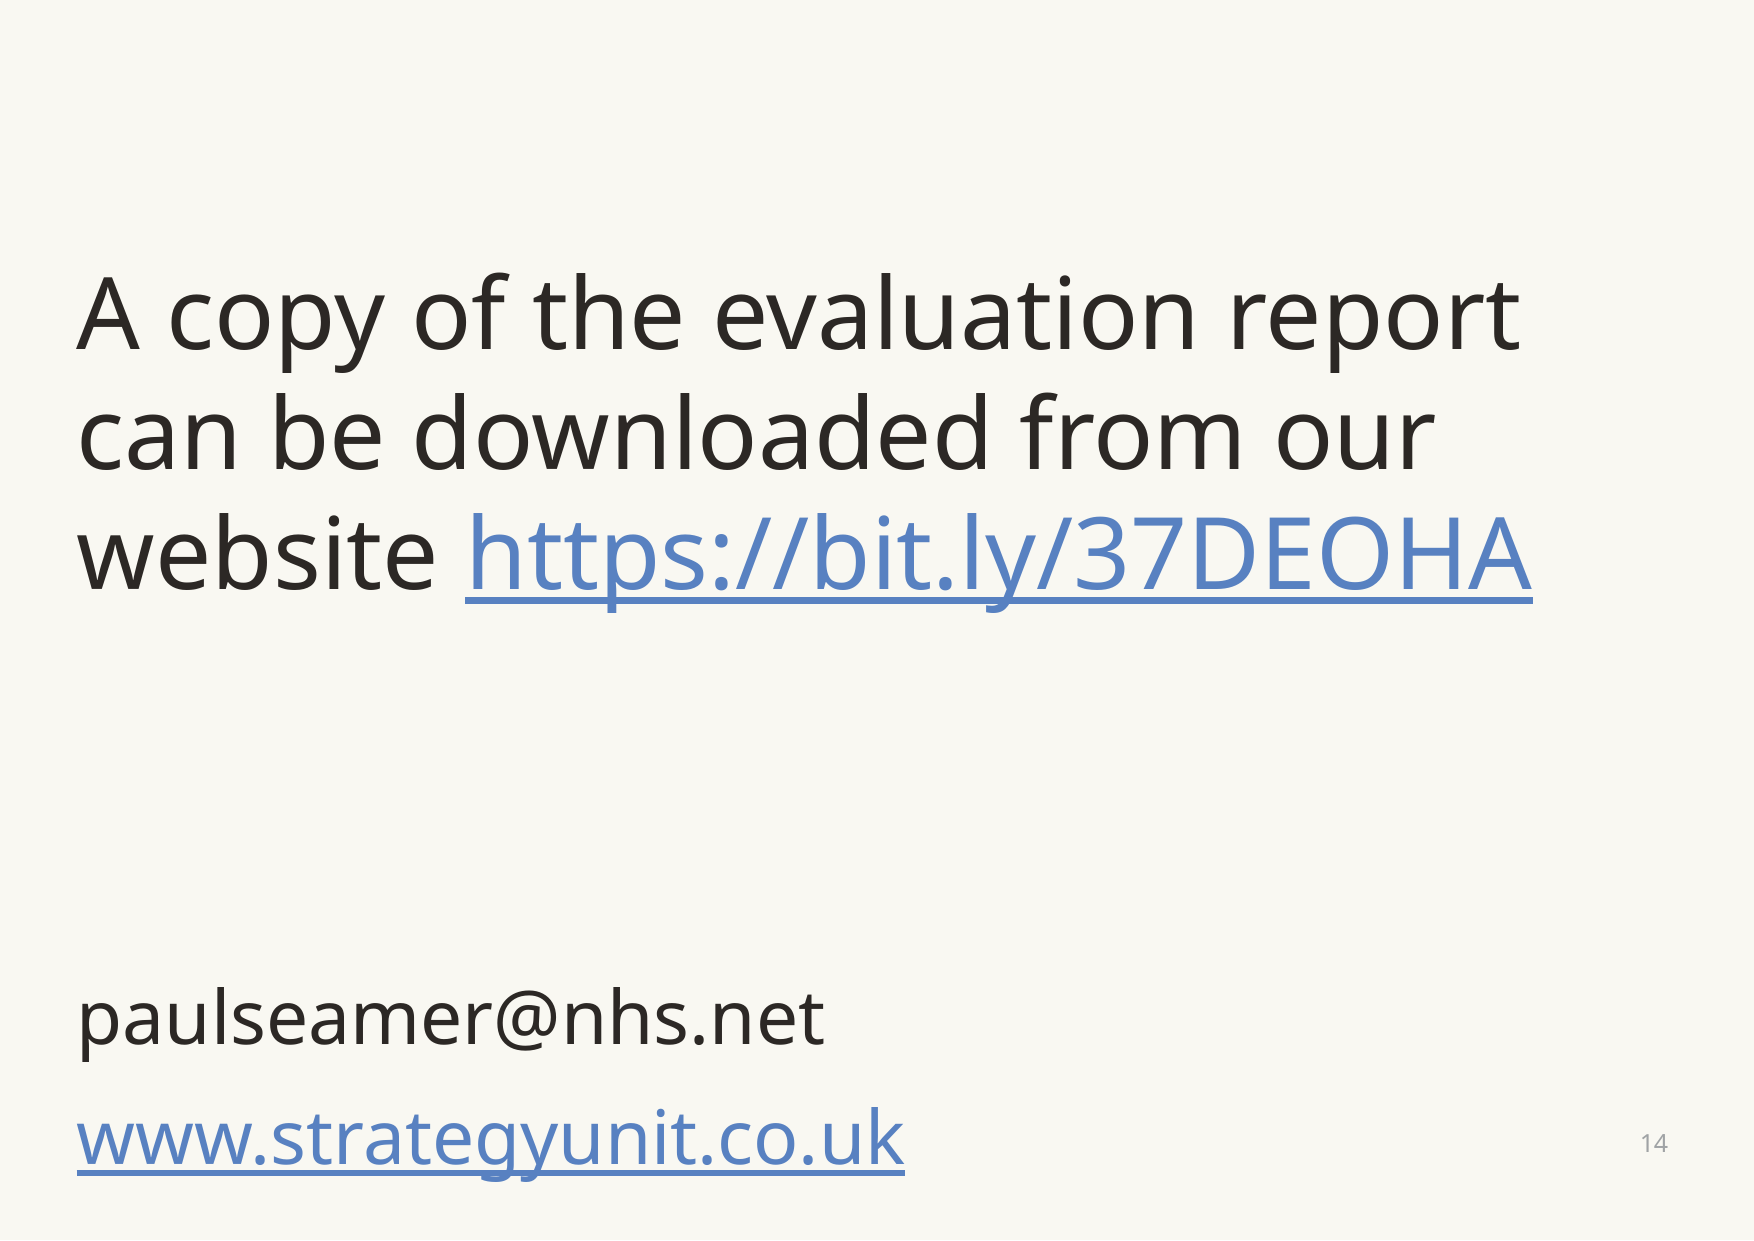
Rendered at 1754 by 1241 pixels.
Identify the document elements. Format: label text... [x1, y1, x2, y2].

text_box paulseamer@nhs.net www.strategyunit.co.uk [61, 934, 1692, 1200]
text_box A copy of the evaluation report can be downloaded from our website https://bit.ly/37DEOHA [61, 242, 1692, 753]
